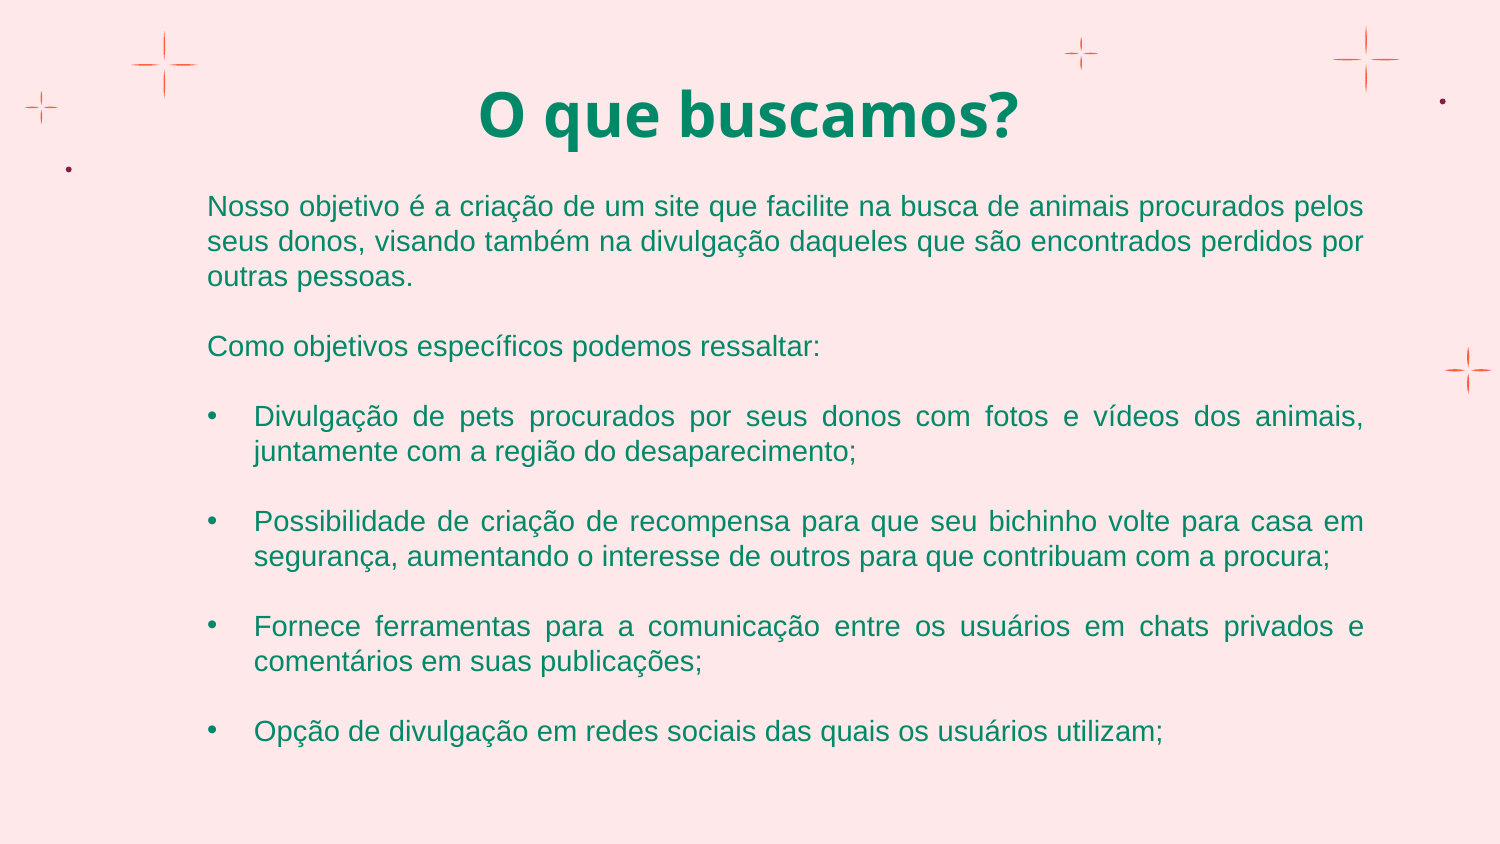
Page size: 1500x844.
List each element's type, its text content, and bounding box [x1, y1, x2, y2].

list Nosso objetivo é a criação de um site que facilite na busca de animais procurados pelos seus donos, visando também na divulgação daqueles que são encontrados perdidos por outras pessoas. Como objetivos específicos podemos ressaltar: Divulgação de pets procurados por seus donos com fotos e vídeos dos animais, juntamente com a região do desaparecimento; Possibilidade de criação de recompensa para que seu bichinho volte para casa em segurança, aumentando o interesse de outros para que contribuam com a procura; Fornece ferramentas para a comunicação entre os usuários em chats privados e comentários em suas publicações; Opção de divulgação em redes sociais das quais os usuários utilizam; [116, 172, 1381, 759]
title O que buscamos? [116, 60, 1381, 155]
